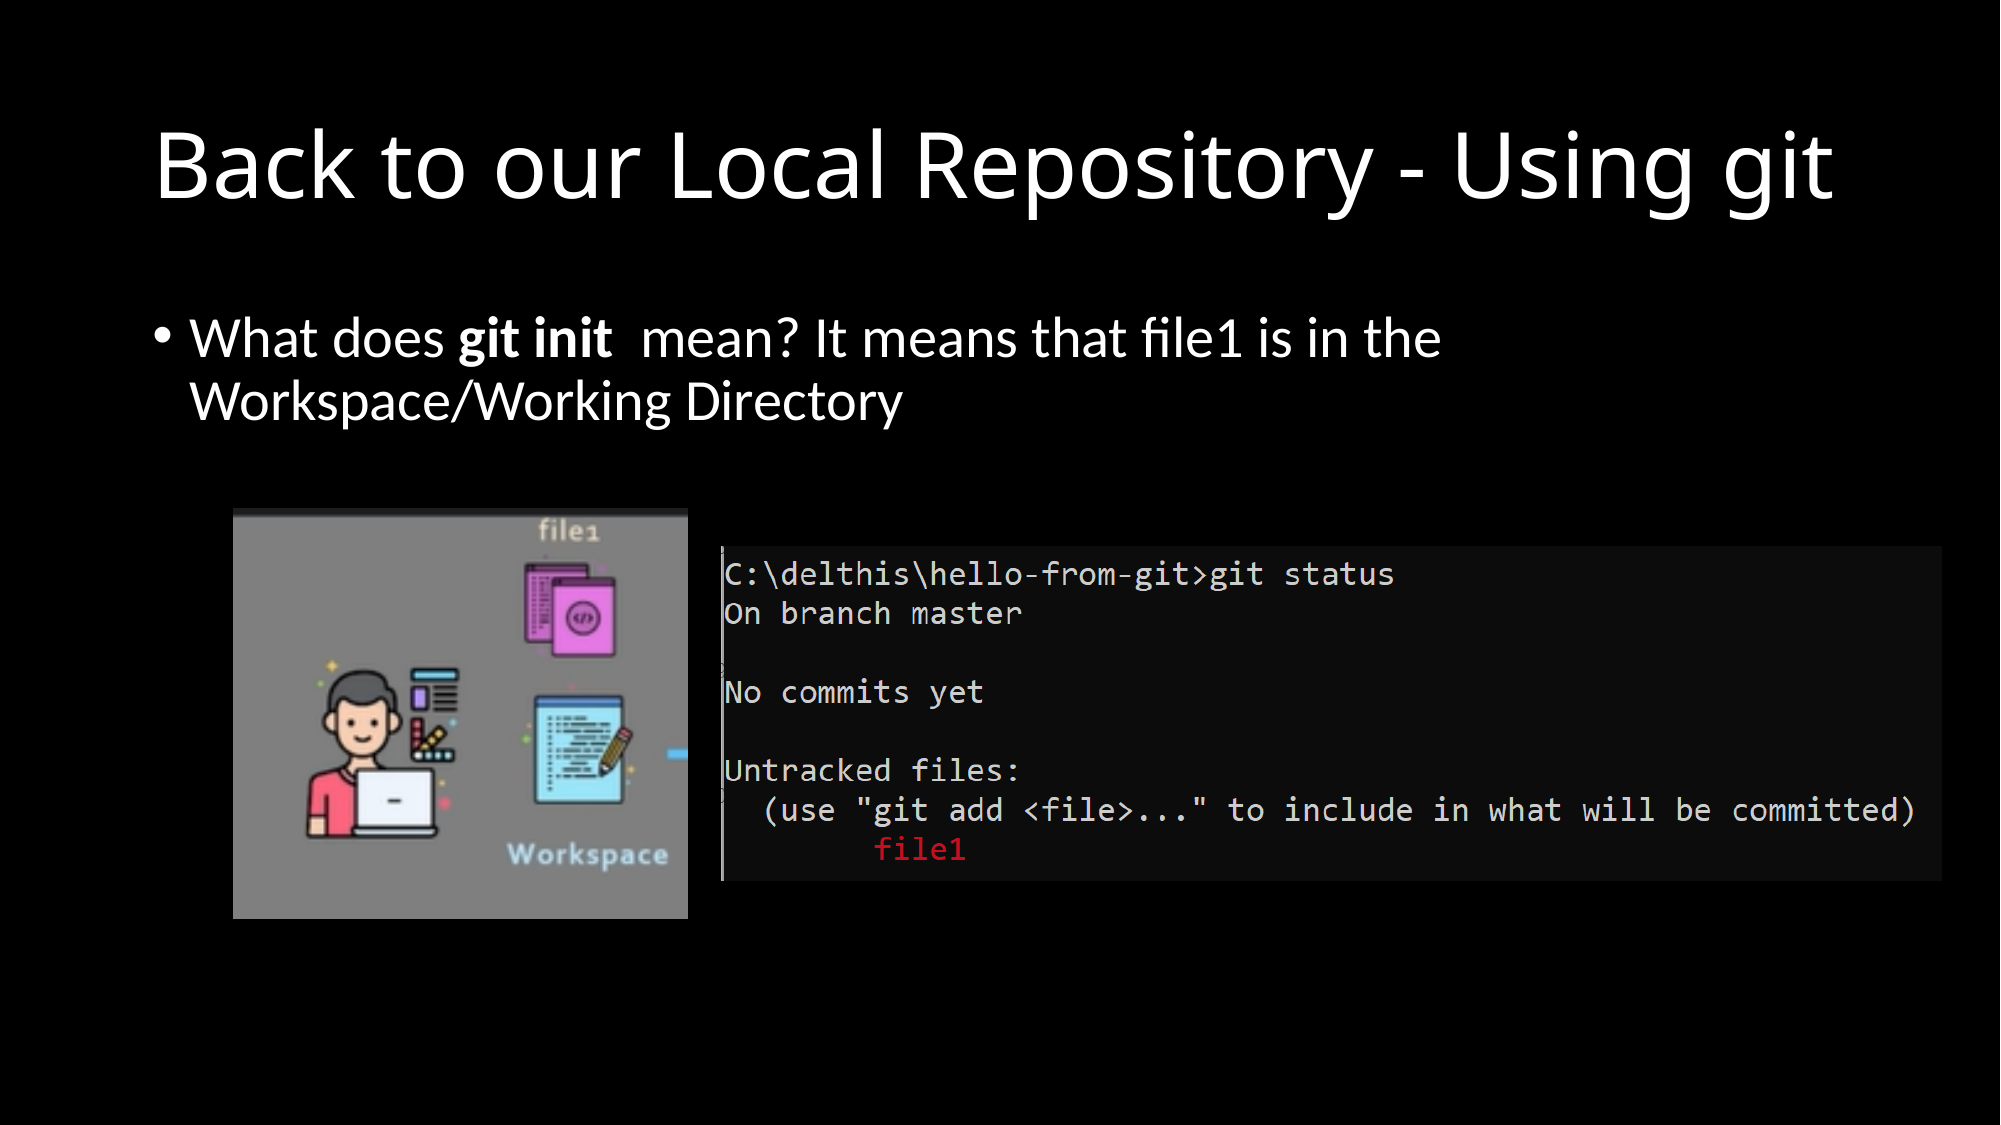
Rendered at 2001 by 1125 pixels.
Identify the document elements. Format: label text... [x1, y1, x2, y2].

picture [233, 508, 688, 919]
list What does git init mean? It means that file1 is in the Workspace/Working Directory [137, 299, 1863, 1014]
title Back to our Local Repository - Using git [137, 59, 1863, 278]
picture [721, 546, 1942, 881]
